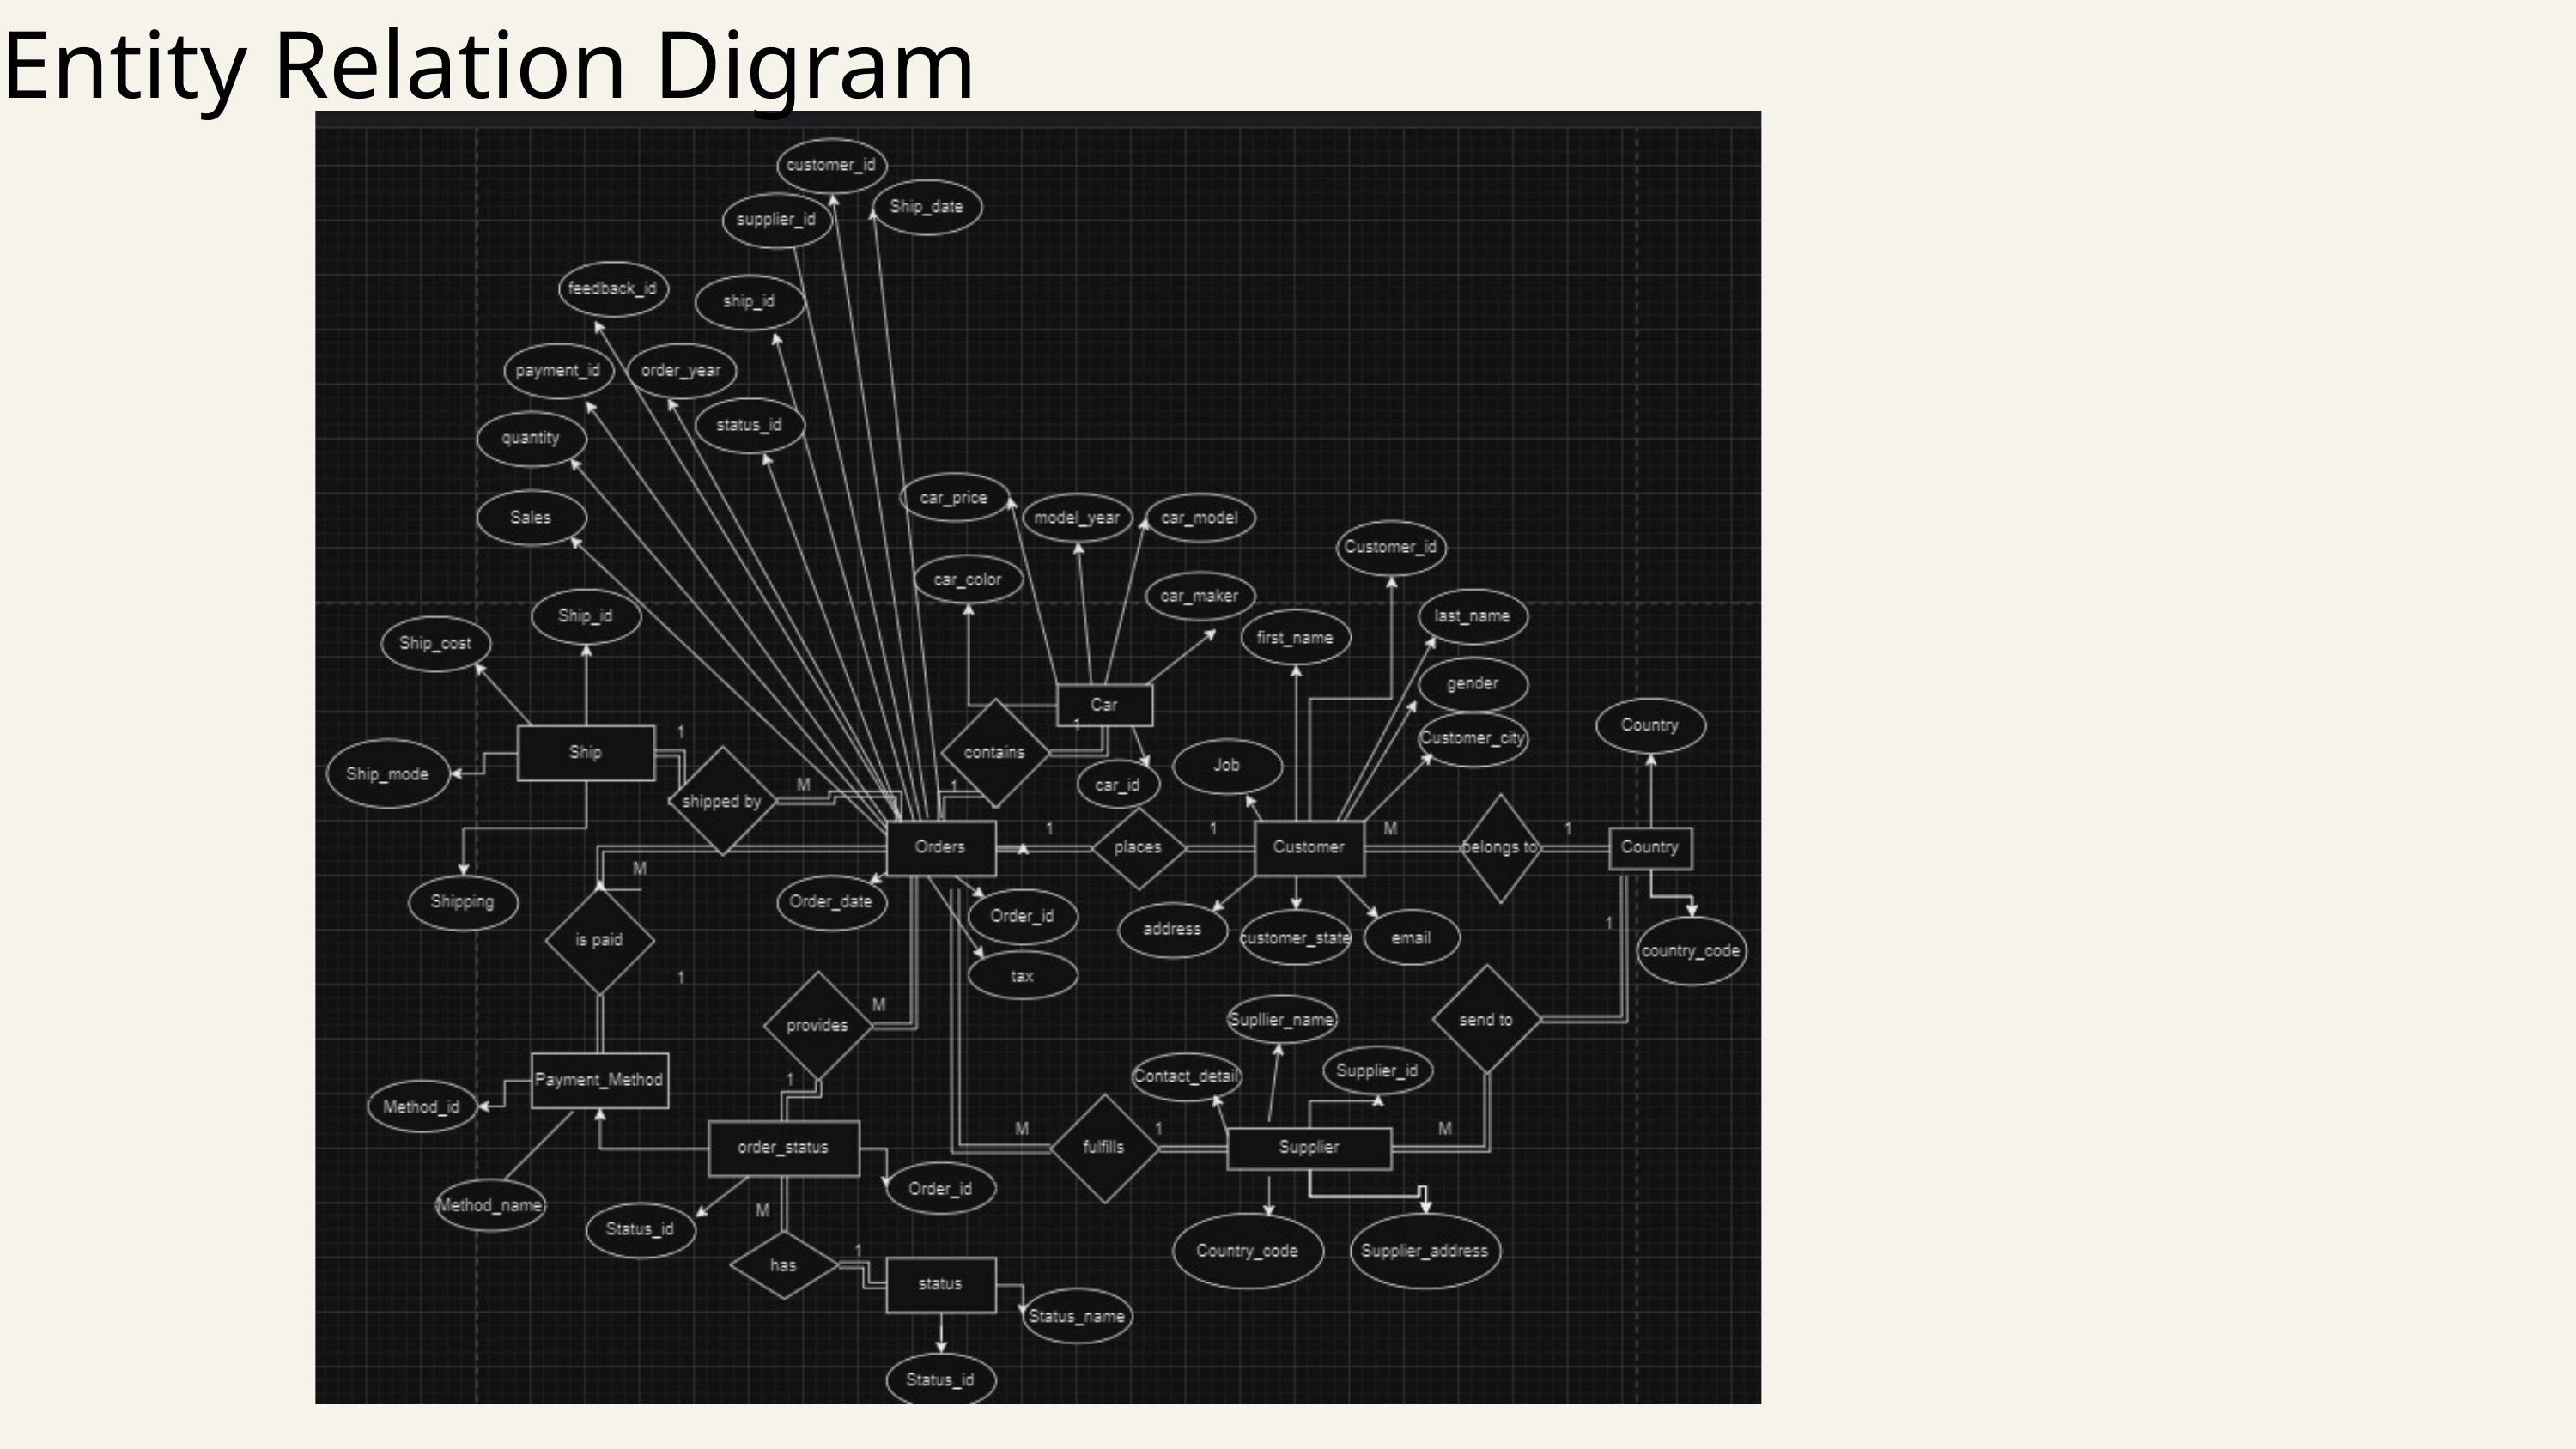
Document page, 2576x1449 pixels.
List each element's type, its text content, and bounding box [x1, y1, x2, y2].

text_box [315, 111, 1762, 1404]
text_box Entity Relation Digram [0, 0, 1359, 117]
